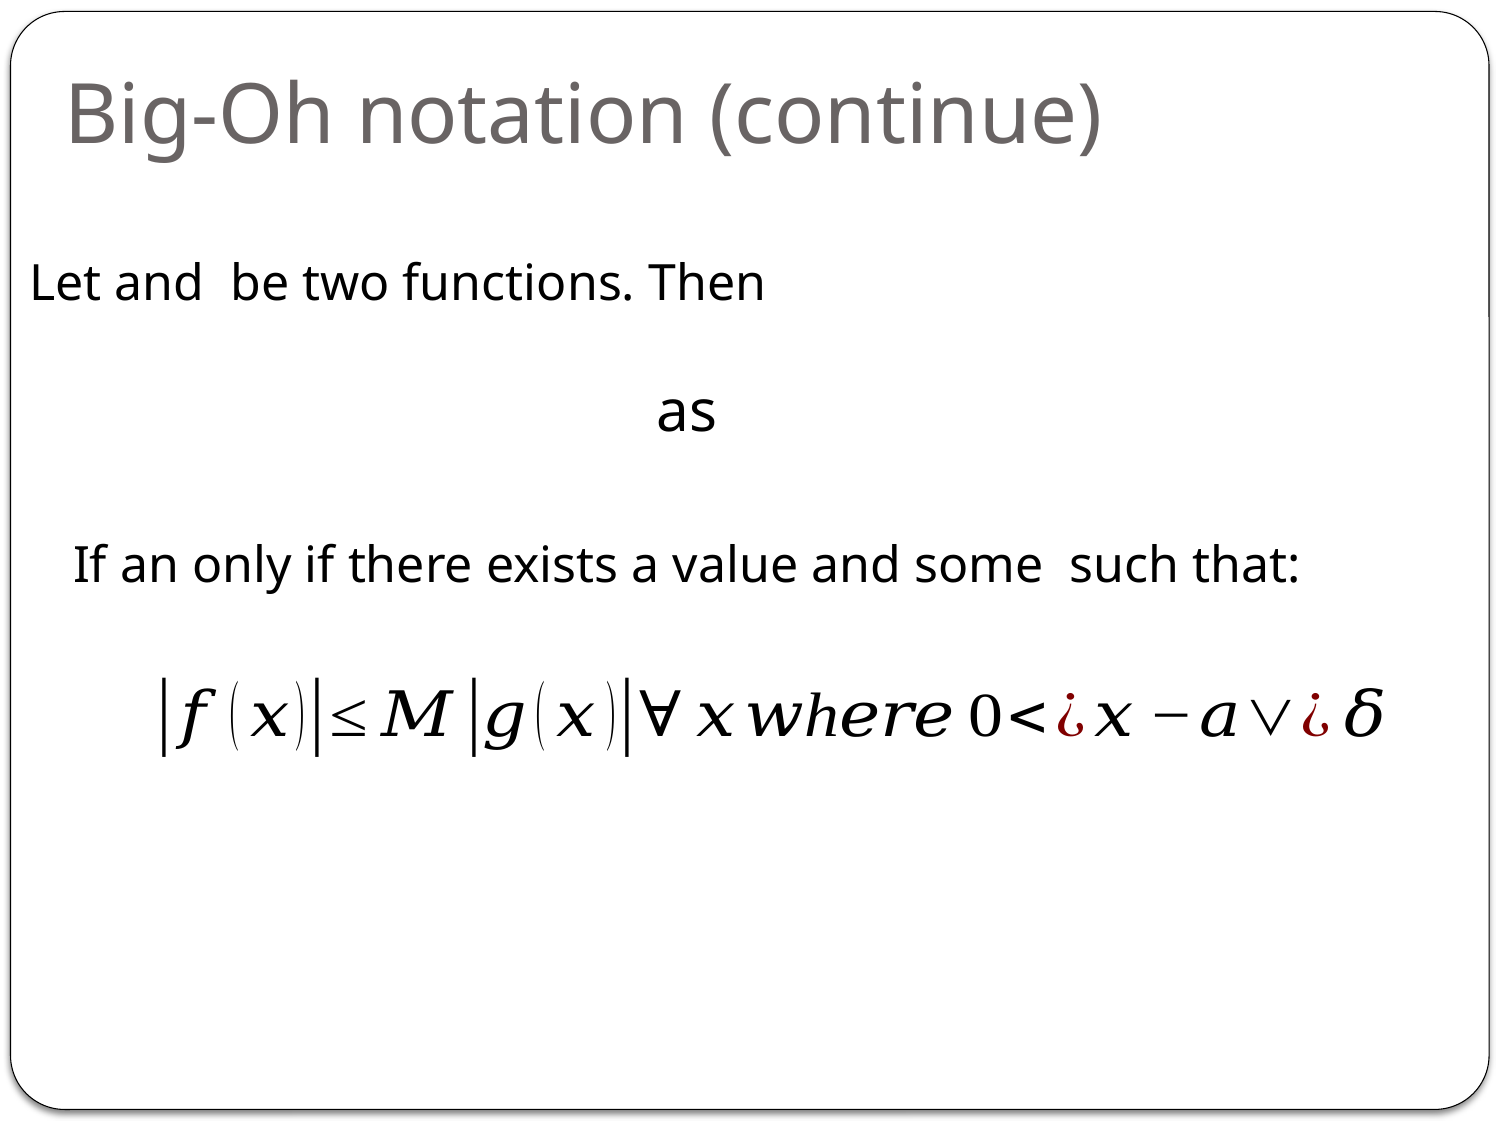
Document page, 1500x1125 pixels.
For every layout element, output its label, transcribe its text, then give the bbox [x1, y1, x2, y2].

title Big-Oh notation (continue) [50, 0, 1325, 175]
